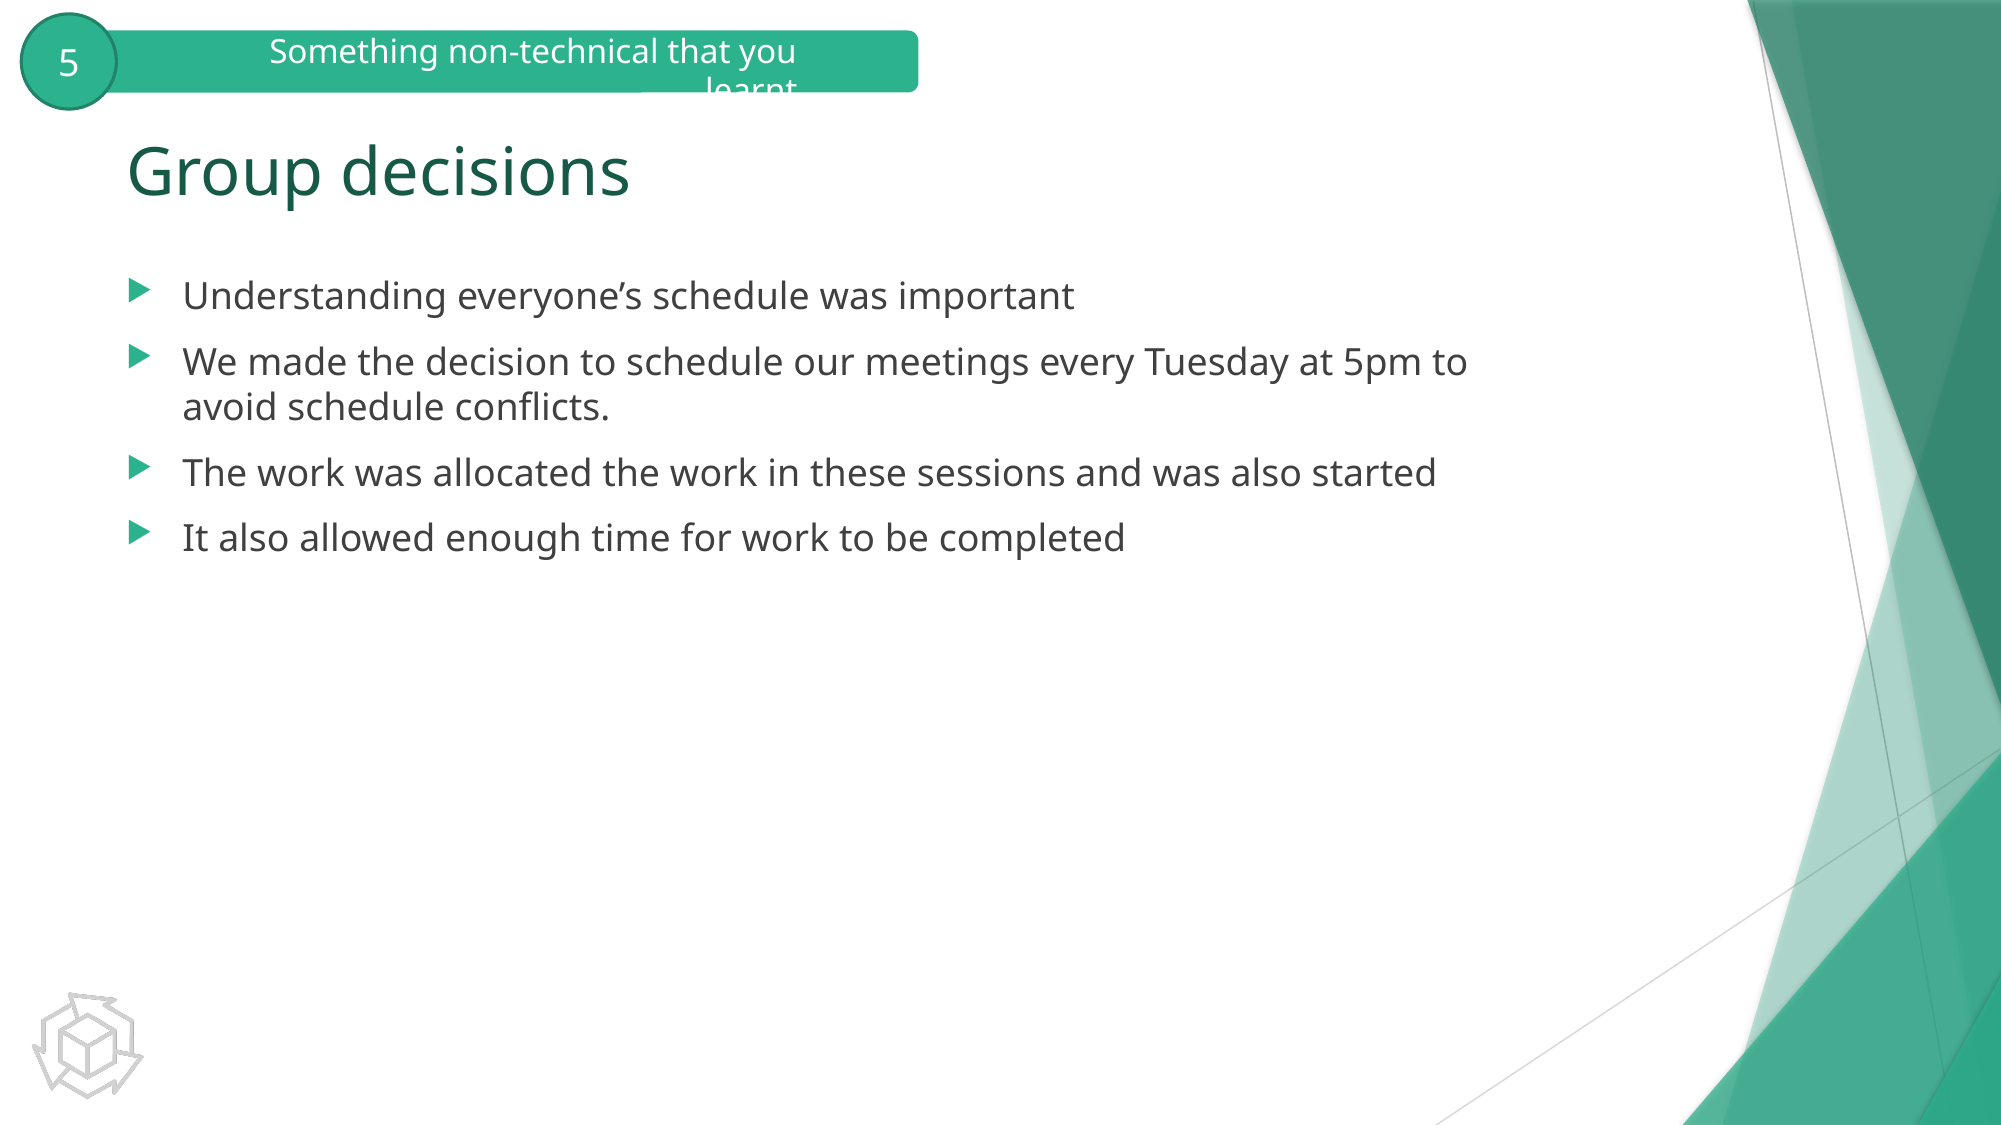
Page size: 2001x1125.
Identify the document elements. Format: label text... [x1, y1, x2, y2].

picture [20, 978, 154, 1112]
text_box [20, 13, 919, 110]
list Understanding everyone’s schedule was important We made the decision to schedule our meetings every Tuesday at 5pm to avoid schedule conflicts. The work was allocated the work in these sessions and was also started It also allowed enough time for work to be completed [111, 264, 1522, 1009]
title Group decisions [111, 121, 1522, 227]
